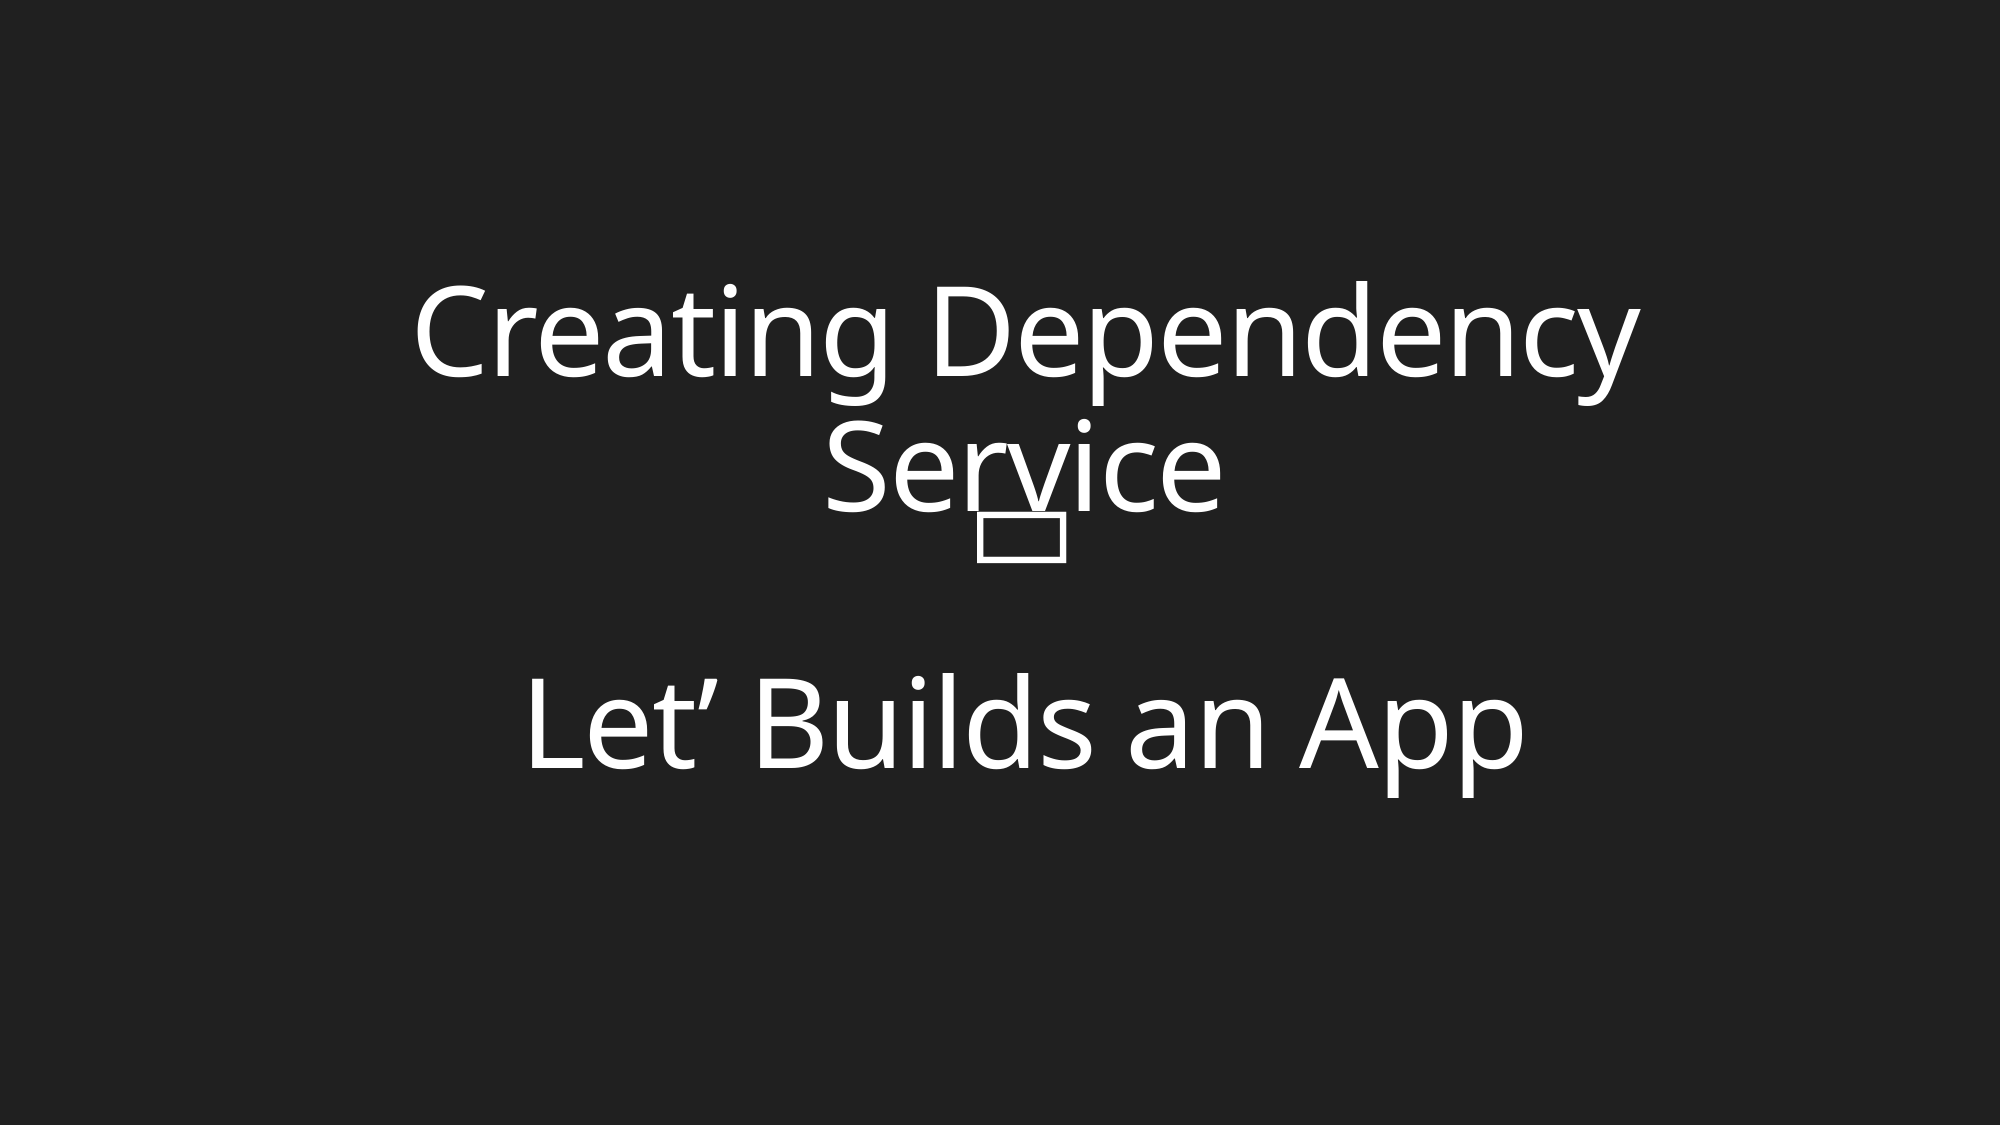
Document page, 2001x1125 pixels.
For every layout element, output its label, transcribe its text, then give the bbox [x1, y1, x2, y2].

text_box  [949, 406, 1101, 645]
text_box Creating Dependency Service [216, 253, 1834, 406]
text_box Let’ Builds an App [216, 645, 1834, 798]
